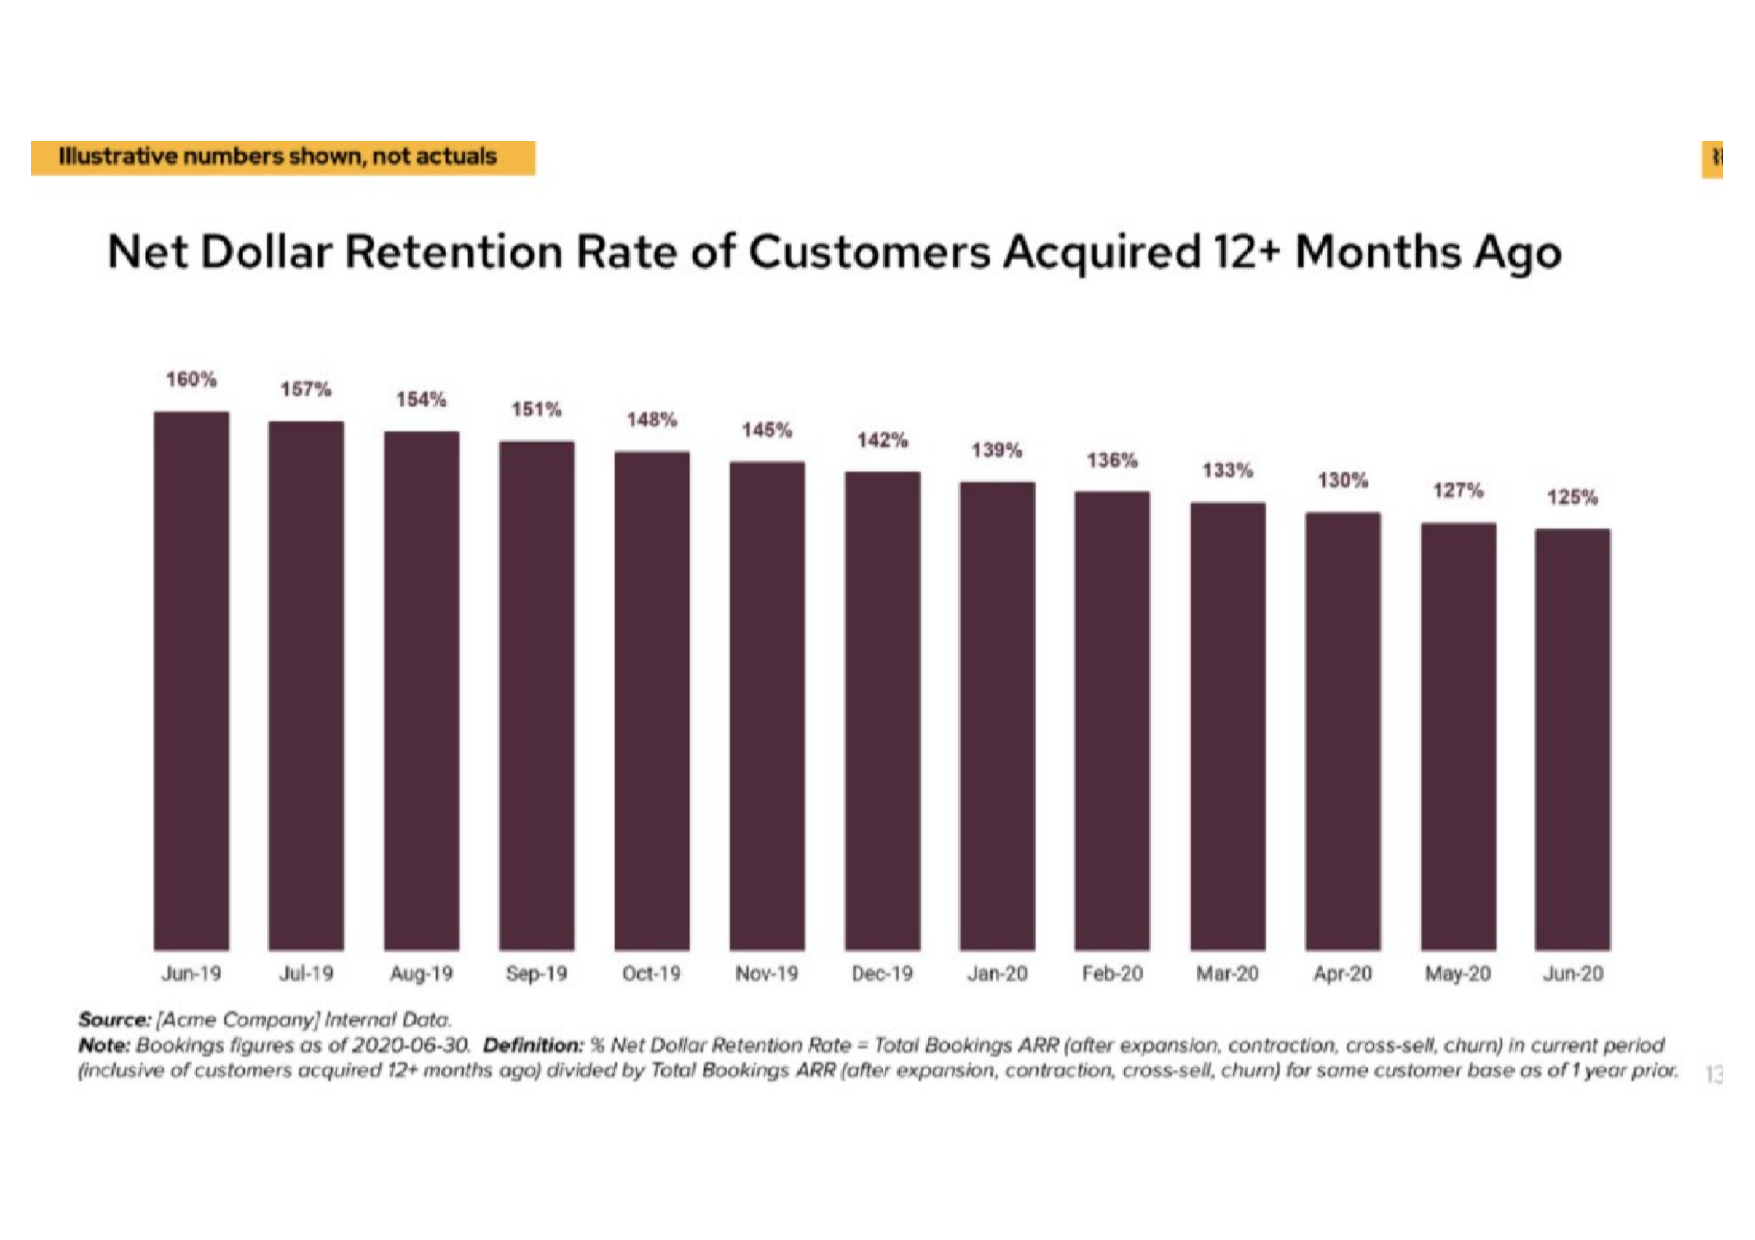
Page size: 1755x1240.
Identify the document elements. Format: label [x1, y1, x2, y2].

picture [30, 140, 1724, 1096]
